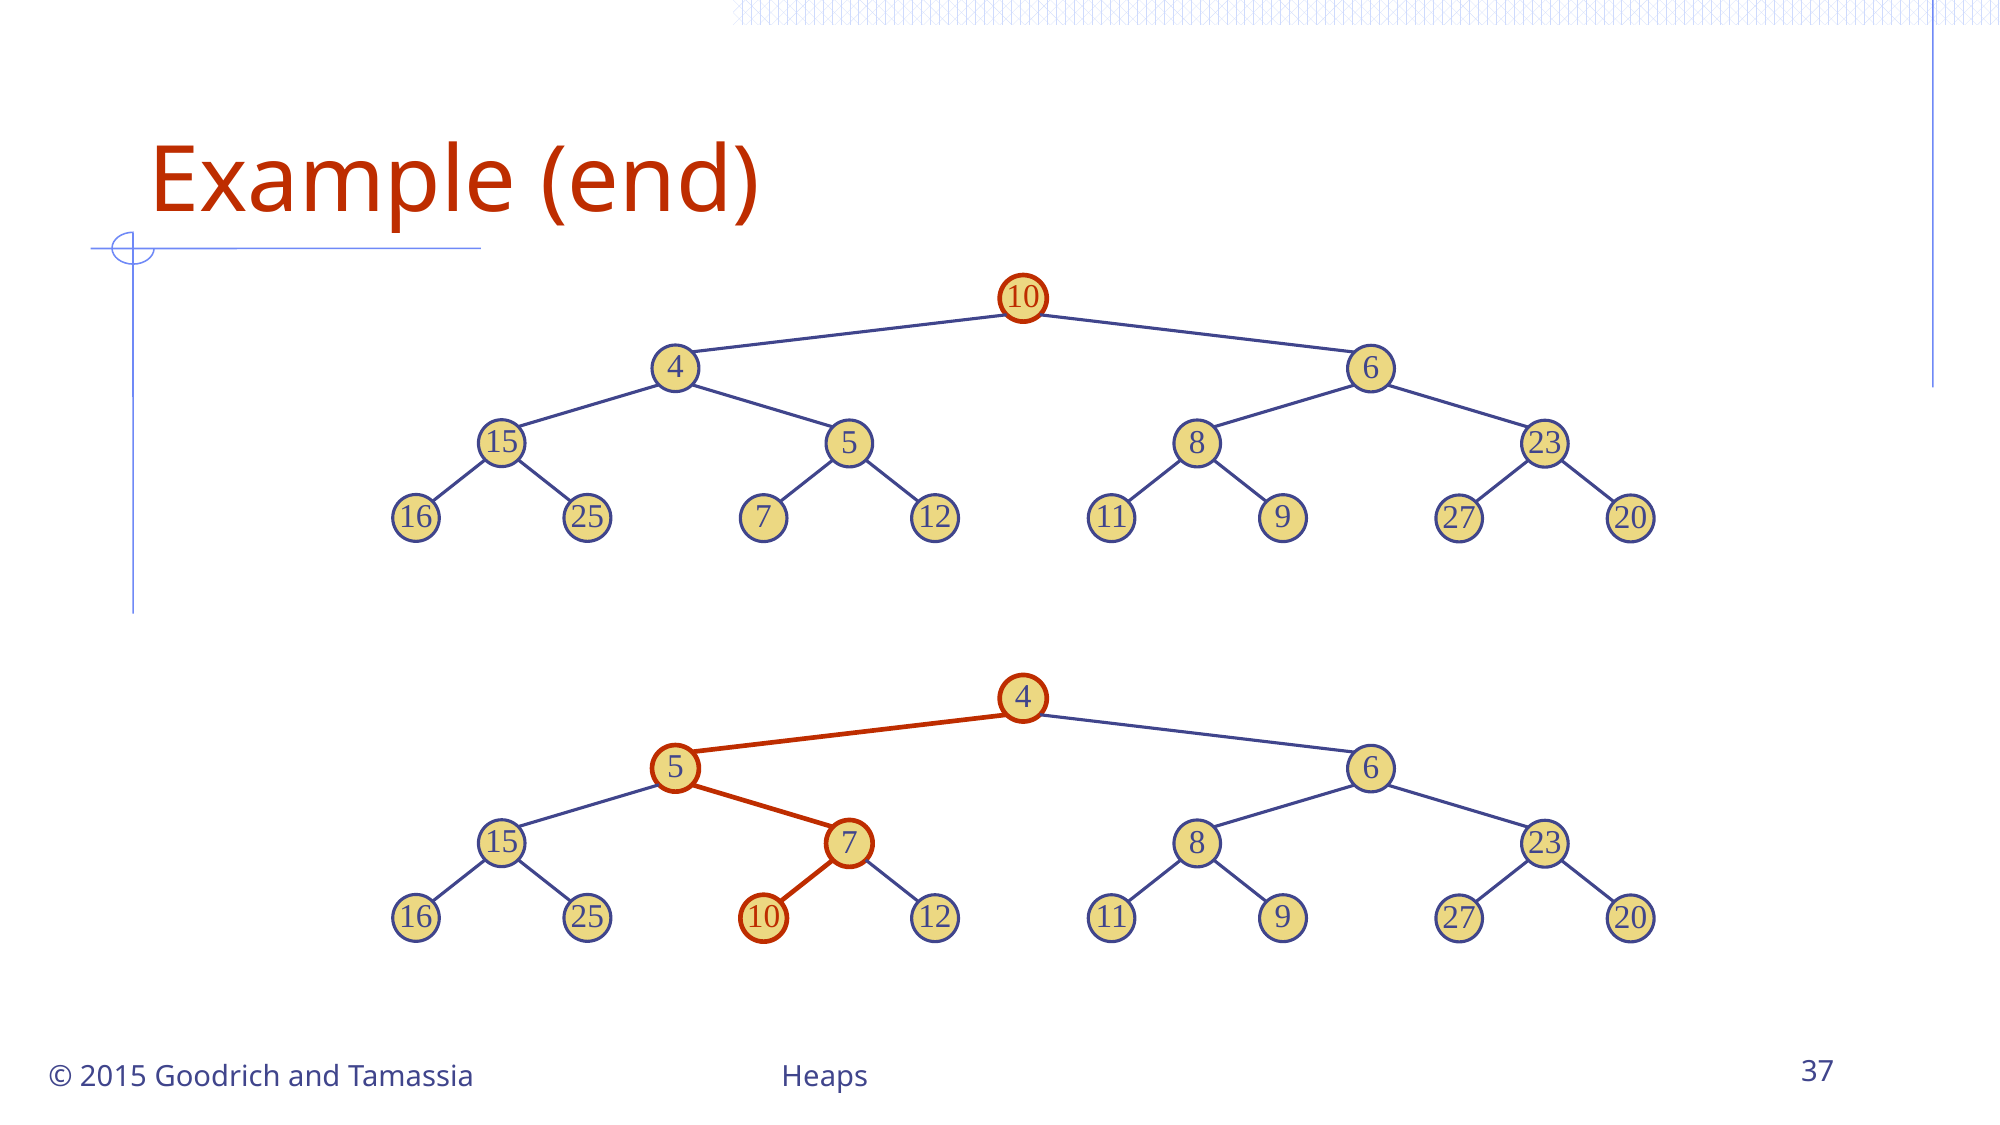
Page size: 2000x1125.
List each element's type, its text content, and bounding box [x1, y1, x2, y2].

footer Heaps [817, 1024, 1400, 1101]
text_box 27 [1435, 894, 1483, 942]
text_box 4 [999, 674, 1047, 722]
text_box 5 [652, 745, 699, 792]
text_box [432, 861, 486, 900]
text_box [1039, 316, 1355, 351]
text_box 25 [563, 894, 611, 942]
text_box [1387, 786, 1529, 826]
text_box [1127, 861, 1181, 901]
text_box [1213, 461, 1267, 501]
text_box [1213, 861, 1267, 901]
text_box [432, 461, 486, 500]
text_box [1127, 461, 1181, 501]
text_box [865, 862, 919, 901]
text_box 15 [478, 819, 526, 867]
text_box 11 [1088, 894, 1135, 942]
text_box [865, 461, 919, 501]
text_box 7 [826, 819, 873, 867]
text_box 25 [563, 494, 611, 542]
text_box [517, 386, 660, 426]
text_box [517, 461, 572, 500]
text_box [1213, 386, 1355, 426]
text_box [517, 861, 572, 900]
text_box 15 [478, 419, 526, 467]
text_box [1561, 861, 1615, 901]
text_box 5 [826, 420, 873, 467]
text_box 12 [911, 894, 959, 942]
text_box 20 [1607, 894, 1655, 942]
text_box 8 [1173, 819, 1221, 867]
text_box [779, 461, 834, 501]
text_box 10 [740, 894, 787, 942]
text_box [1475, 461, 1529, 501]
text_box 16 [392, 894, 440, 942]
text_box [691, 716, 1007, 750]
text_box 9 [1259, 494, 1307, 542]
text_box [691, 786, 834, 825]
text_box 7 [740, 494, 787, 542]
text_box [779, 862, 834, 900]
text_box 23 [1521, 420, 1569, 468]
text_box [517, 786, 660, 826]
text_box 23 [1521, 820, 1569, 868]
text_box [1561, 461, 1615, 501]
text_box 12 [911, 494, 959, 542]
text_box 16 [392, 494, 440, 542]
text_box 11 [1088, 494, 1135, 542]
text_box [691, 386, 834, 426]
text_box 10 [999, 275, 1047, 322]
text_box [1387, 386, 1529, 426]
text_box 8 [1173, 420, 1221, 467]
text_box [1213, 786, 1355, 826]
text_box 9 [1259, 894, 1307, 942]
text_box 6 [1347, 745, 1395, 792]
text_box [1039, 716, 1355, 751]
text_box 27 [1435, 495, 1483, 542]
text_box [691, 316, 1007, 351]
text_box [1475, 861, 1529, 901]
text_box 4 [652, 345, 699, 392]
title Example (end) [133, 50, 1867, 238]
text_box 6 [1347, 345, 1395, 392]
slide_number © 2015 Goodrich and Tamassia [33, 1024, 817, 1101]
slide_number 37 [1432, 1024, 1850, 1101]
text_box 20 [1607, 495, 1655, 542]
